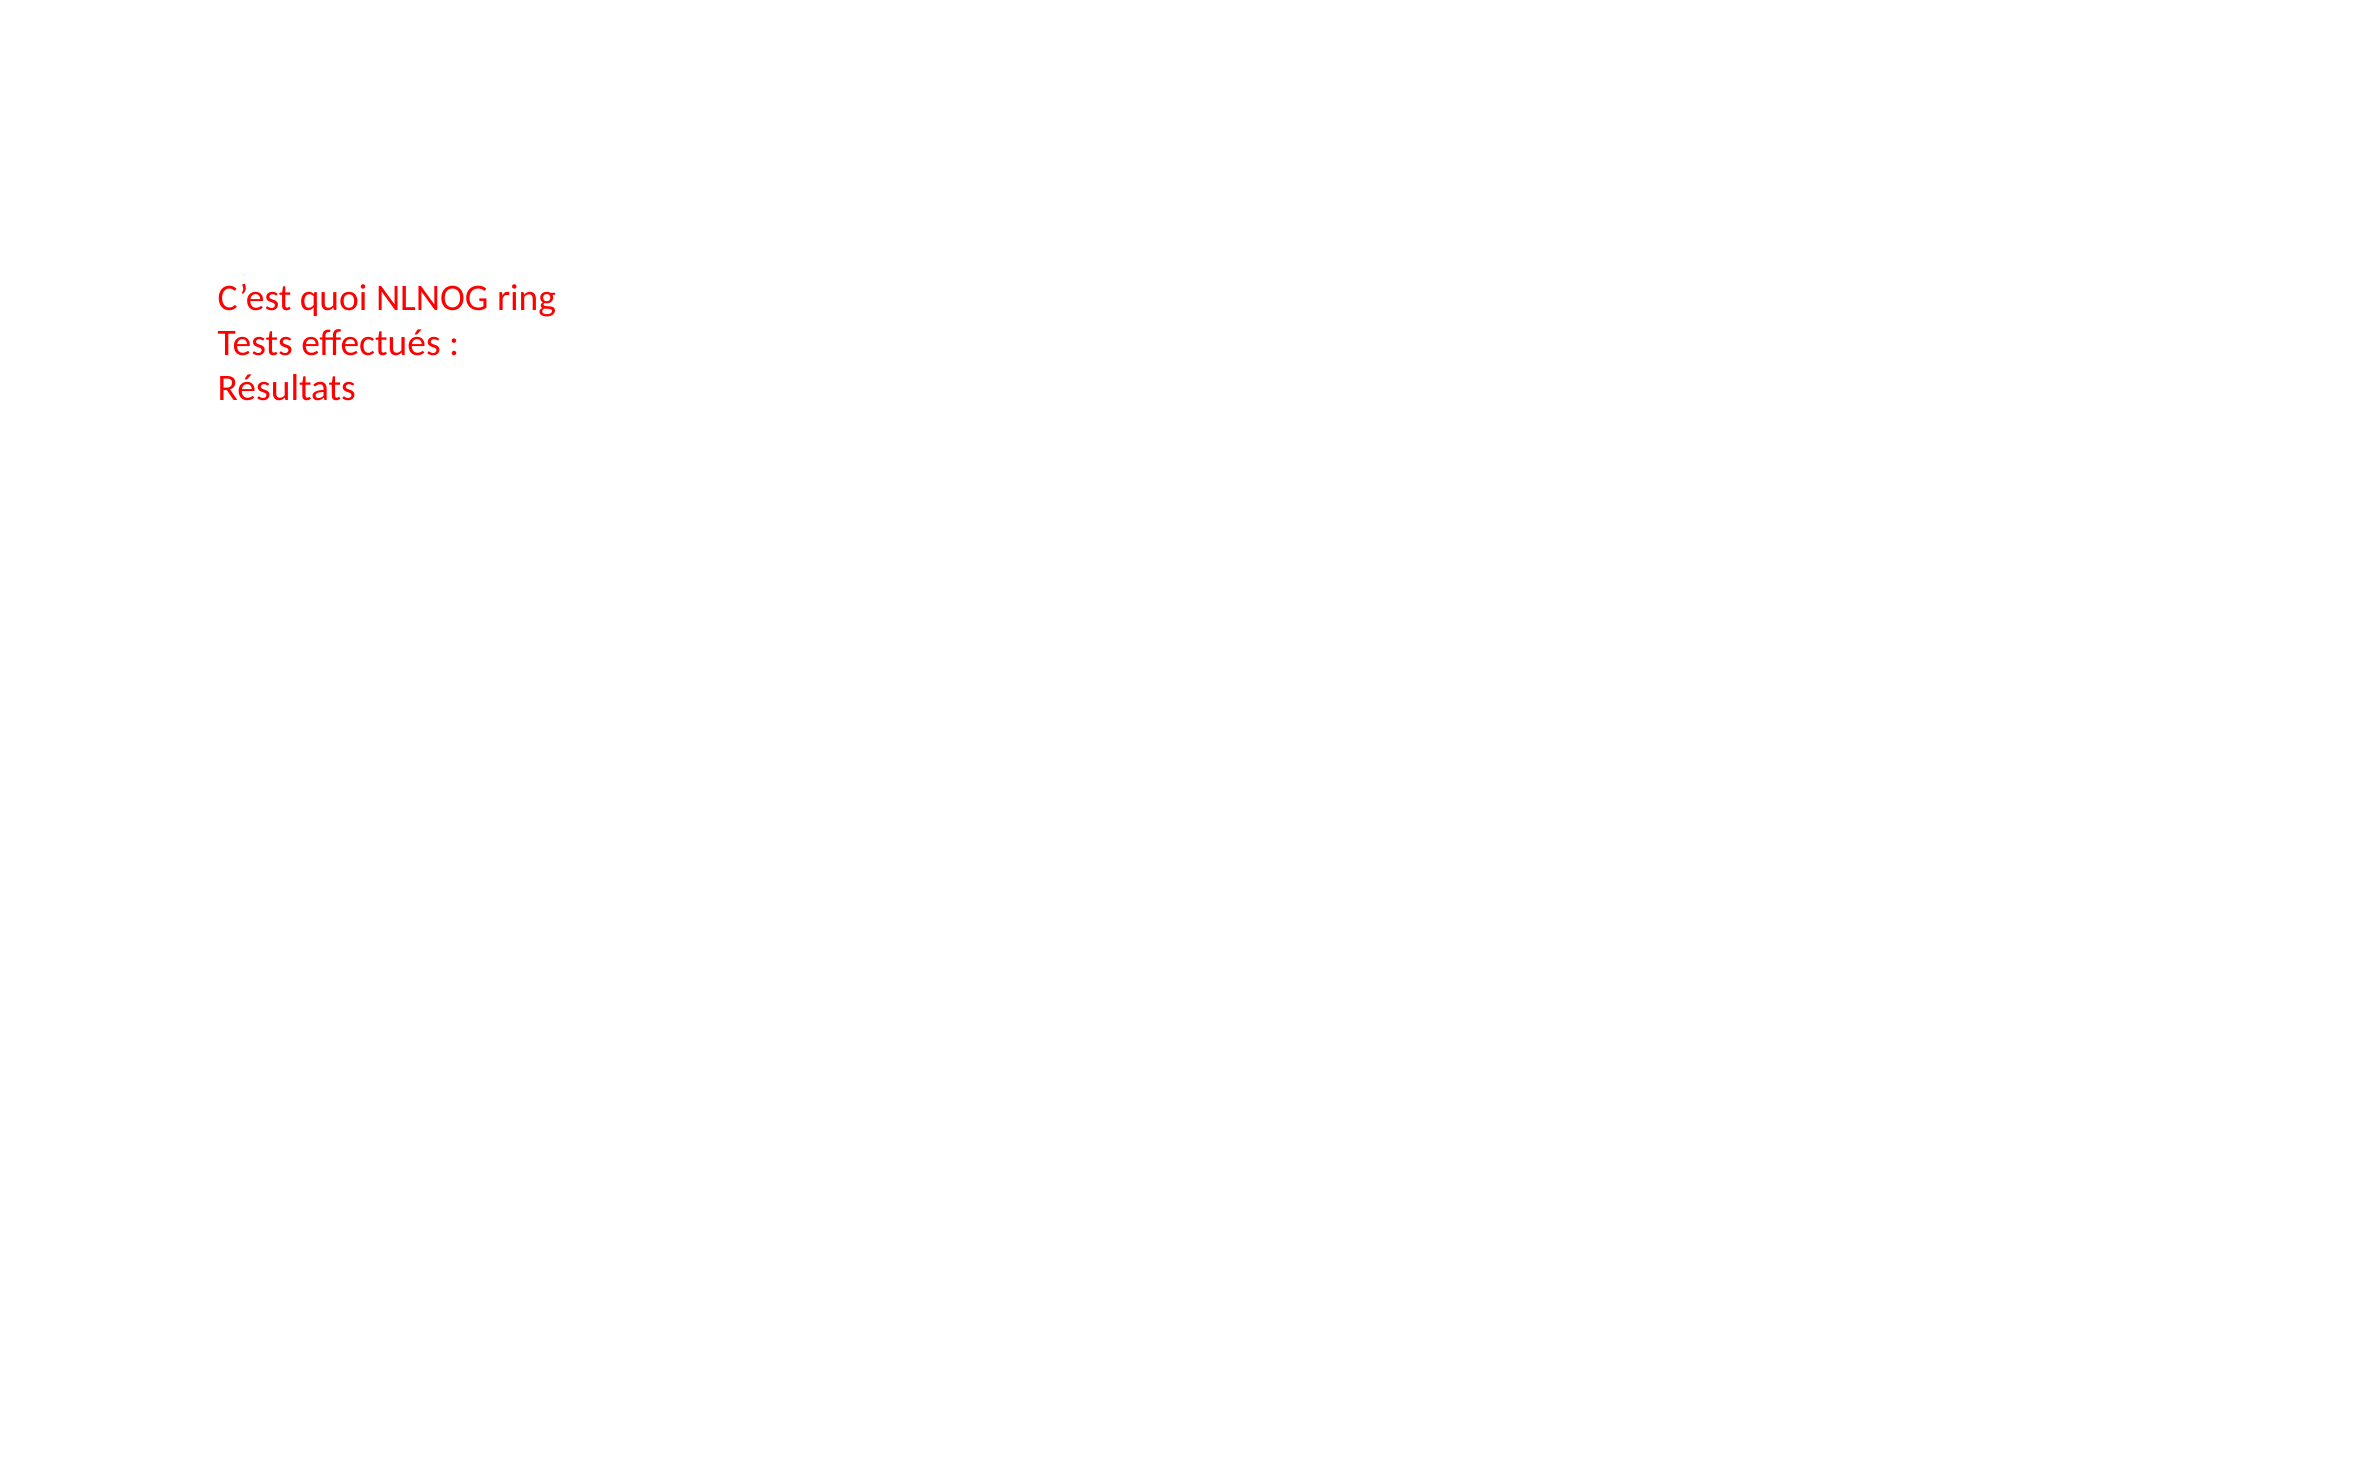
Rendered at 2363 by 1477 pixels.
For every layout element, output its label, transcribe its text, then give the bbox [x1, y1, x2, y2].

text_box C’est quoi NLNOG ring Tests effectués : Résultats [202, 265, 572, 416]
